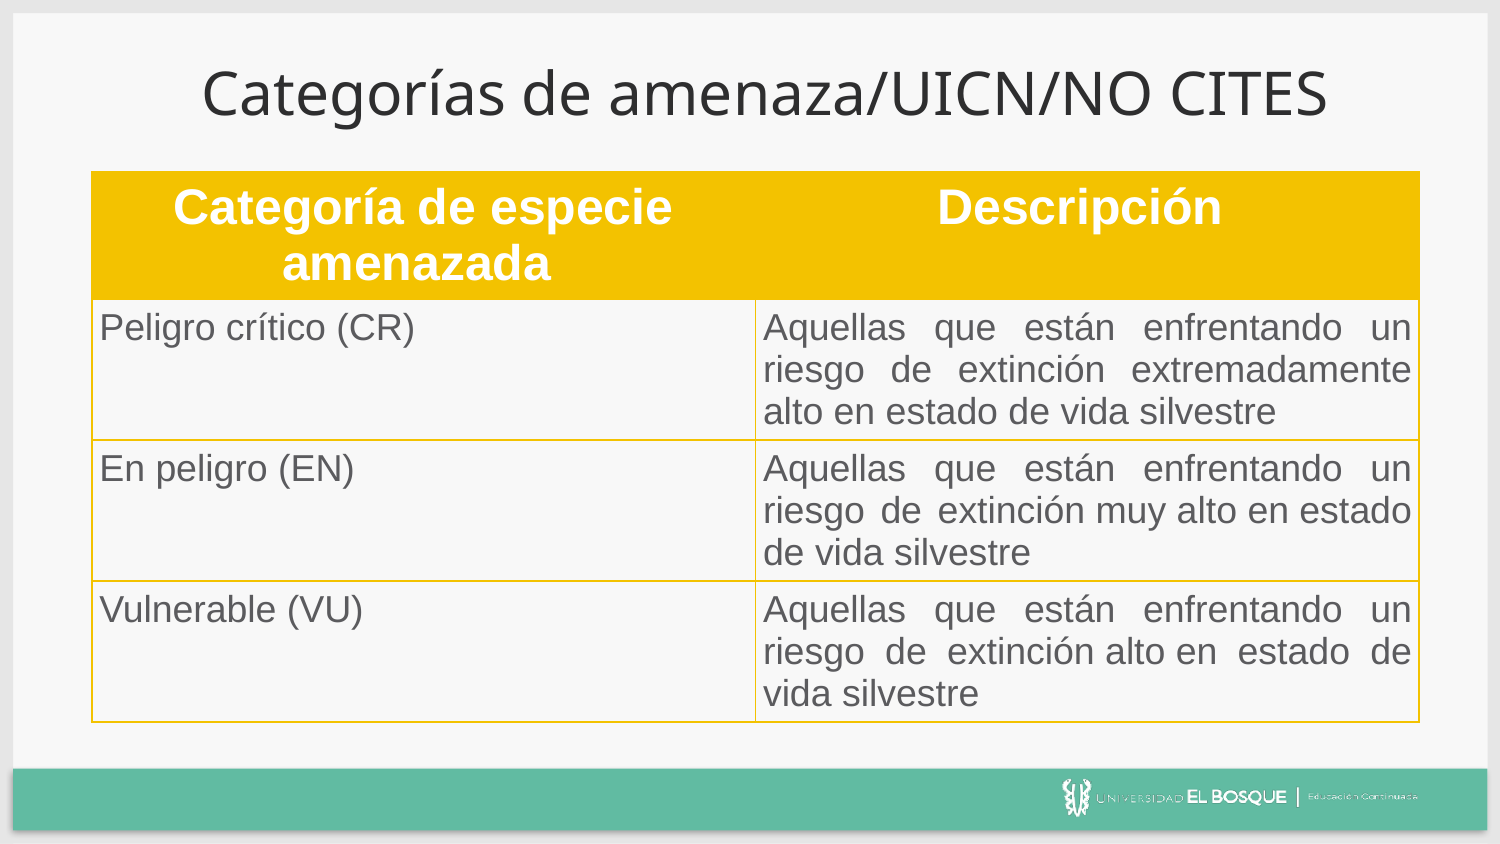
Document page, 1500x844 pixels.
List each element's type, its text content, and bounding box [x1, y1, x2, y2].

table_header Categoría de especie amenazada [93, 180, 755, 298]
table_header Descripción [756, 180, 1418, 298]
table_cell Aquellas que están enfrentando un riesgo de extinción extremadamente alto en estado de vida silvestre [756, 300, 1418, 439]
table_cell Vulnerable (VU) [93, 582, 755, 721]
title Categorías de amenaza/UICN/NO CITES [64, 47, 1483, 180]
table_cell En peligro (EN) [93, 441, 755, 580]
table_cell Peligro crítico (CR) [93, 300, 755, 439]
picture [1055, 769, 1425, 827]
table_cell Aquellas que están enfrentando un riesgo de extinción alto en estado de vida silvestre [756, 582, 1418, 721]
table_cell Aquellas que están enfrentando un riesgo de extinción muy alto en estado de vida silvestre [756, 441, 1418, 580]
